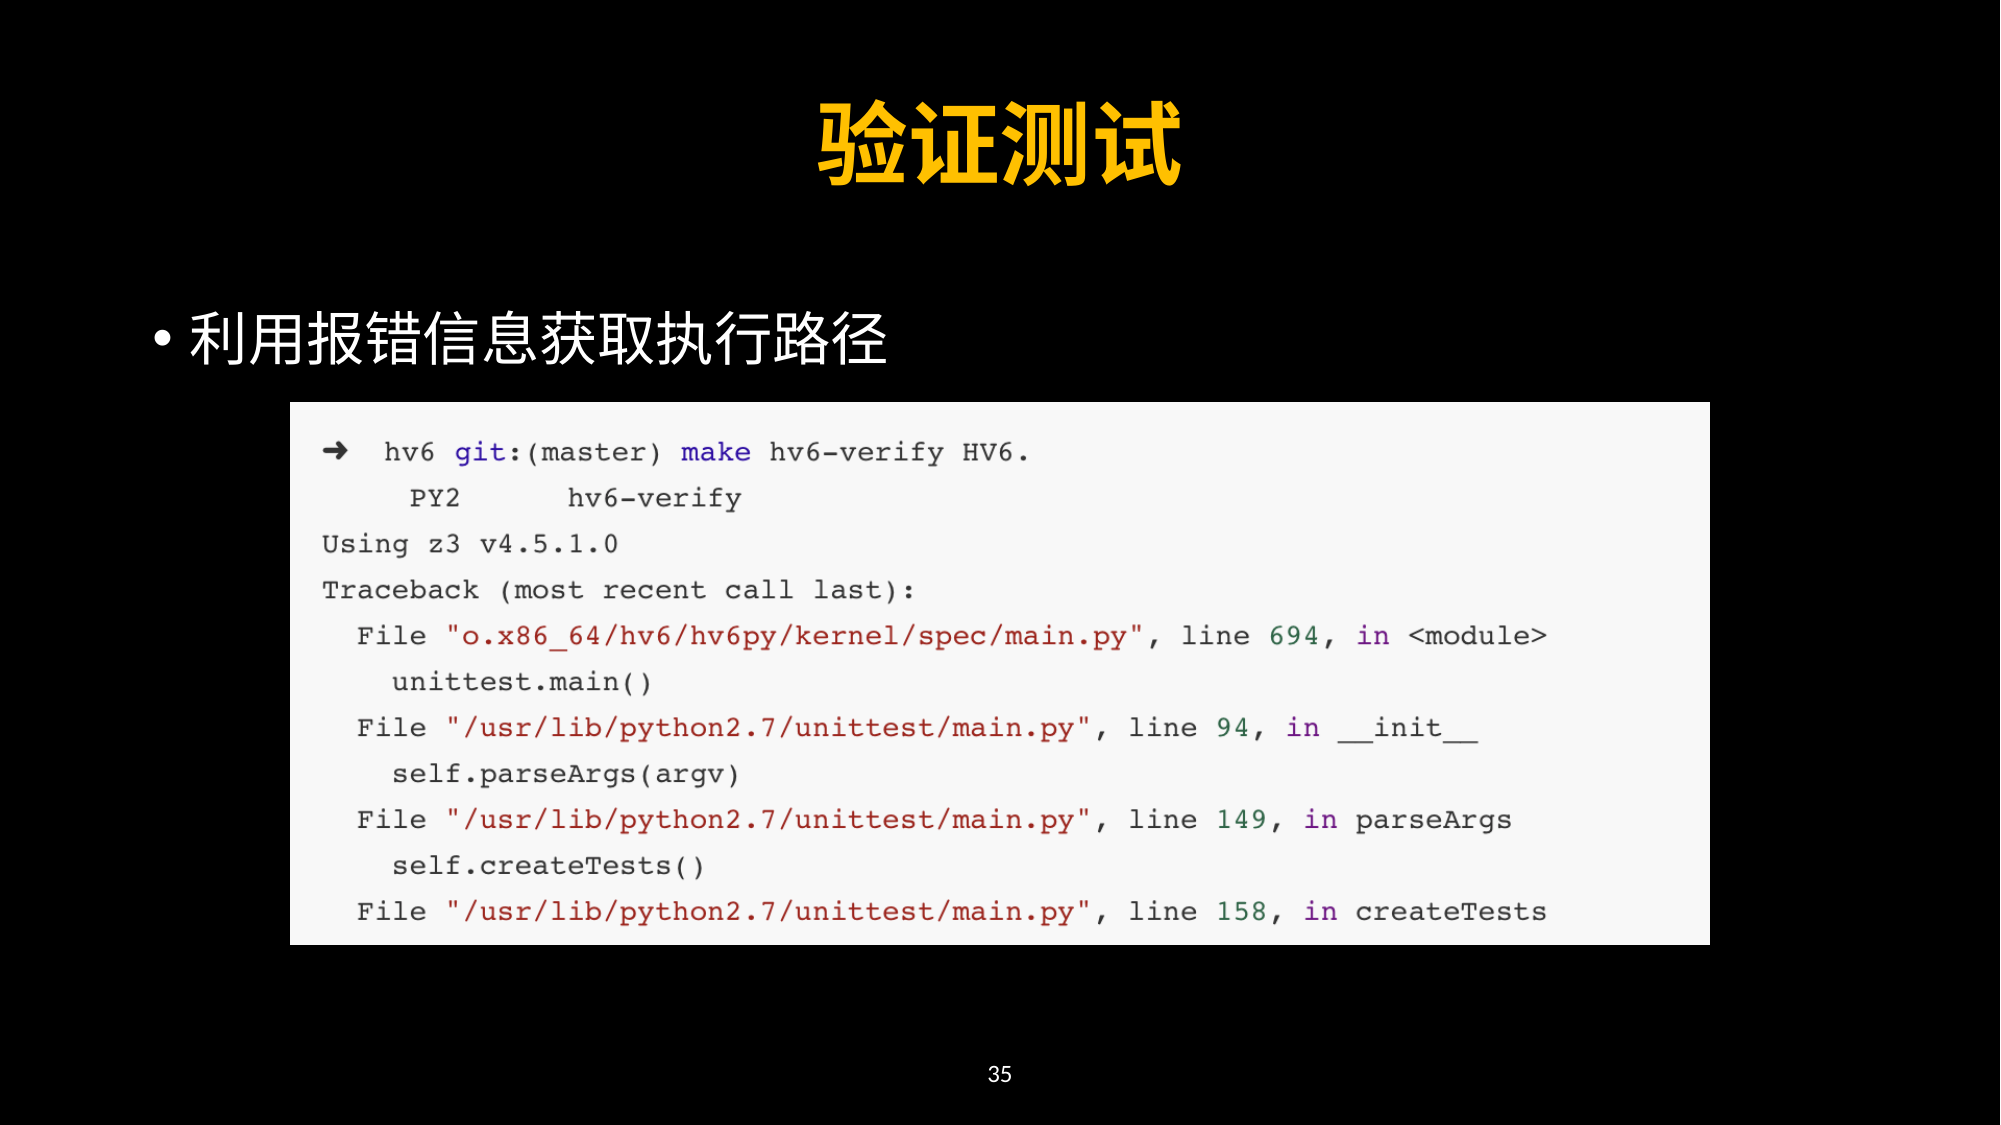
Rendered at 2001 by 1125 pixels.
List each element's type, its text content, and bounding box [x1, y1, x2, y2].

title 验证测试 [137, 59, 1863, 238]
picture [290, 402, 1710, 945]
list 利用报错信息获取执行路径 [137, 280, 1863, 1014]
slide_number 35 [774, 1042, 1225, 1103]
